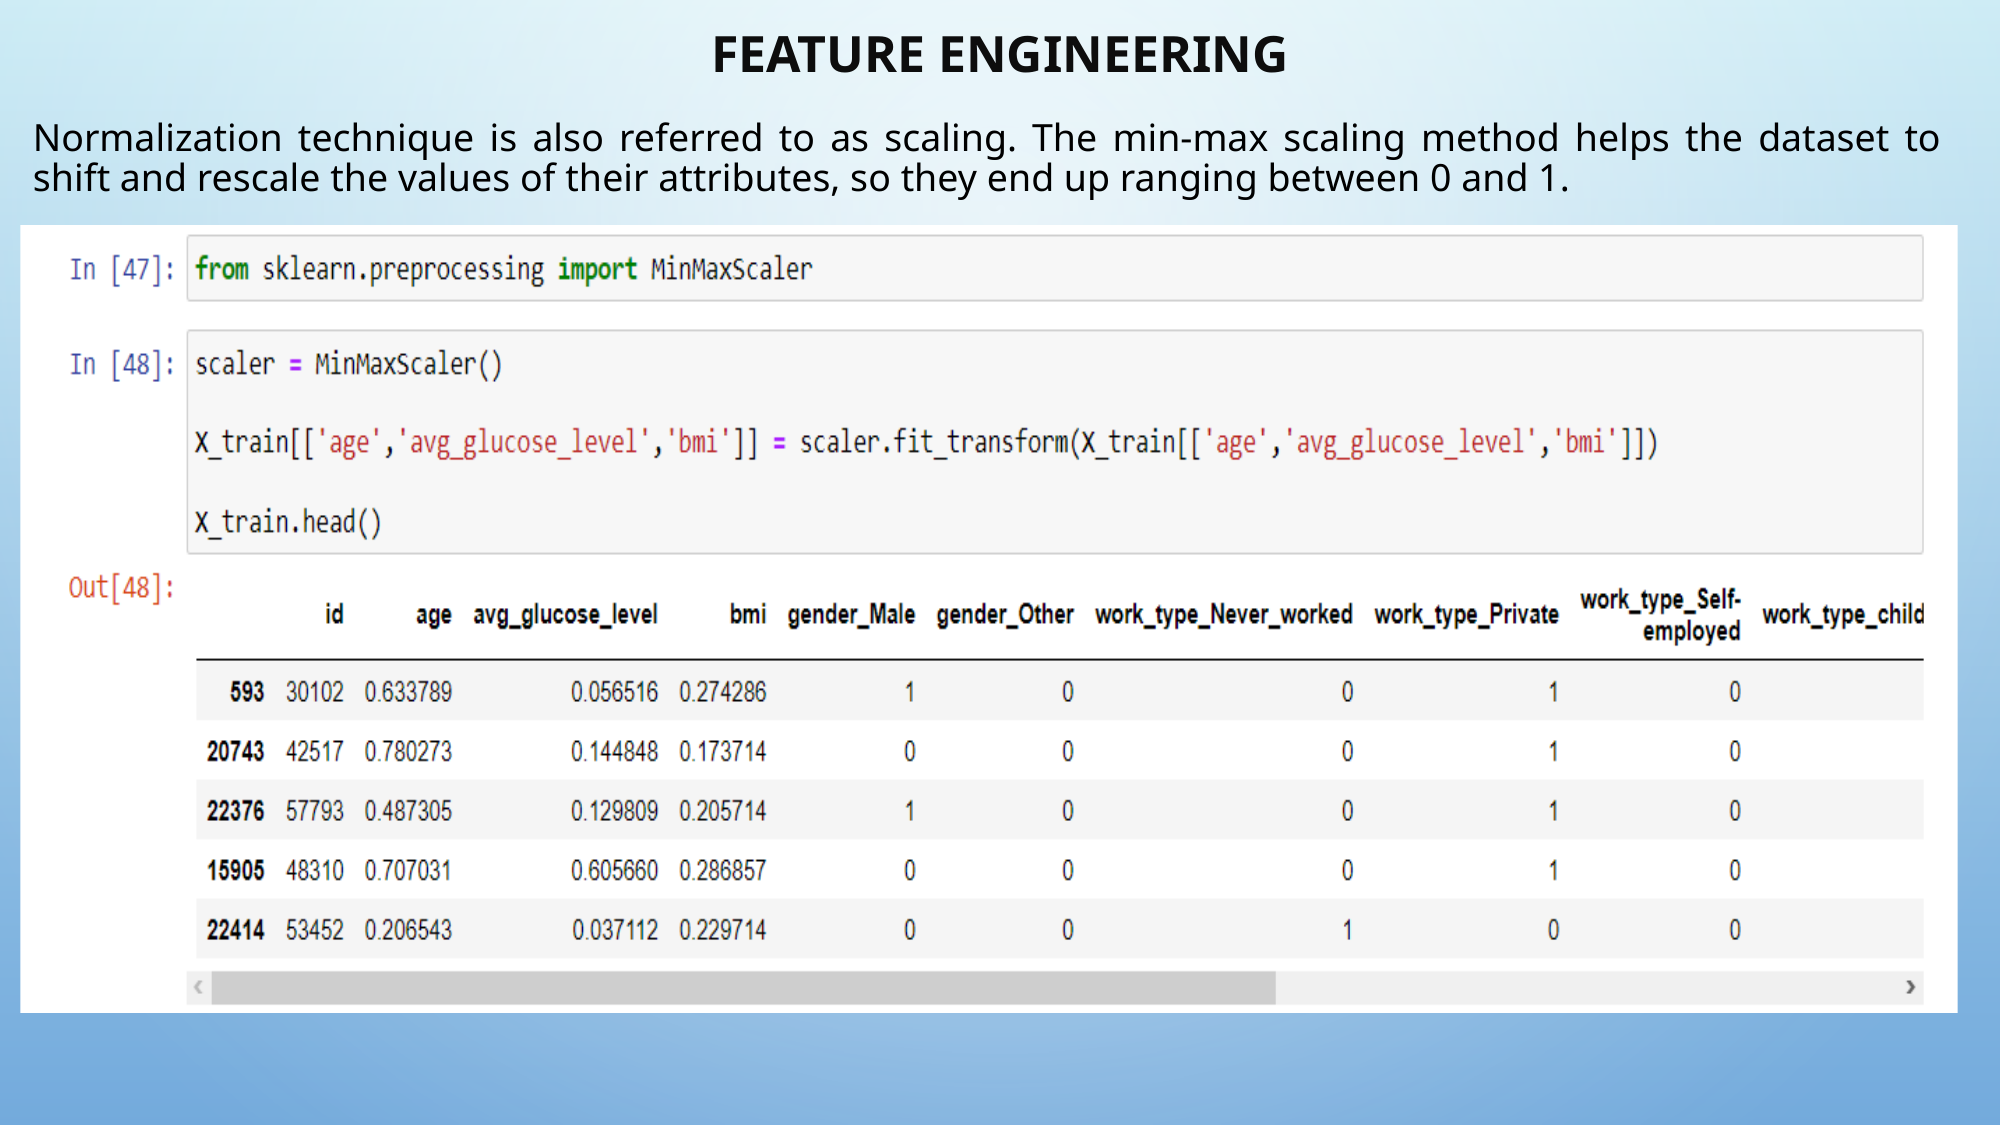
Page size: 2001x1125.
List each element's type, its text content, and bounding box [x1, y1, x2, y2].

text_box Normalization technique is also referred to as scaling. The min-max scaling method helps the dataset to shift and rescale the values of their attributes, so they end up ranging between 0 and 1. [17, 112, 1958, 206]
title FEATURE ENGINEERING [17, 0, 1983, 113]
picture [19, 224, 1959, 1013]
